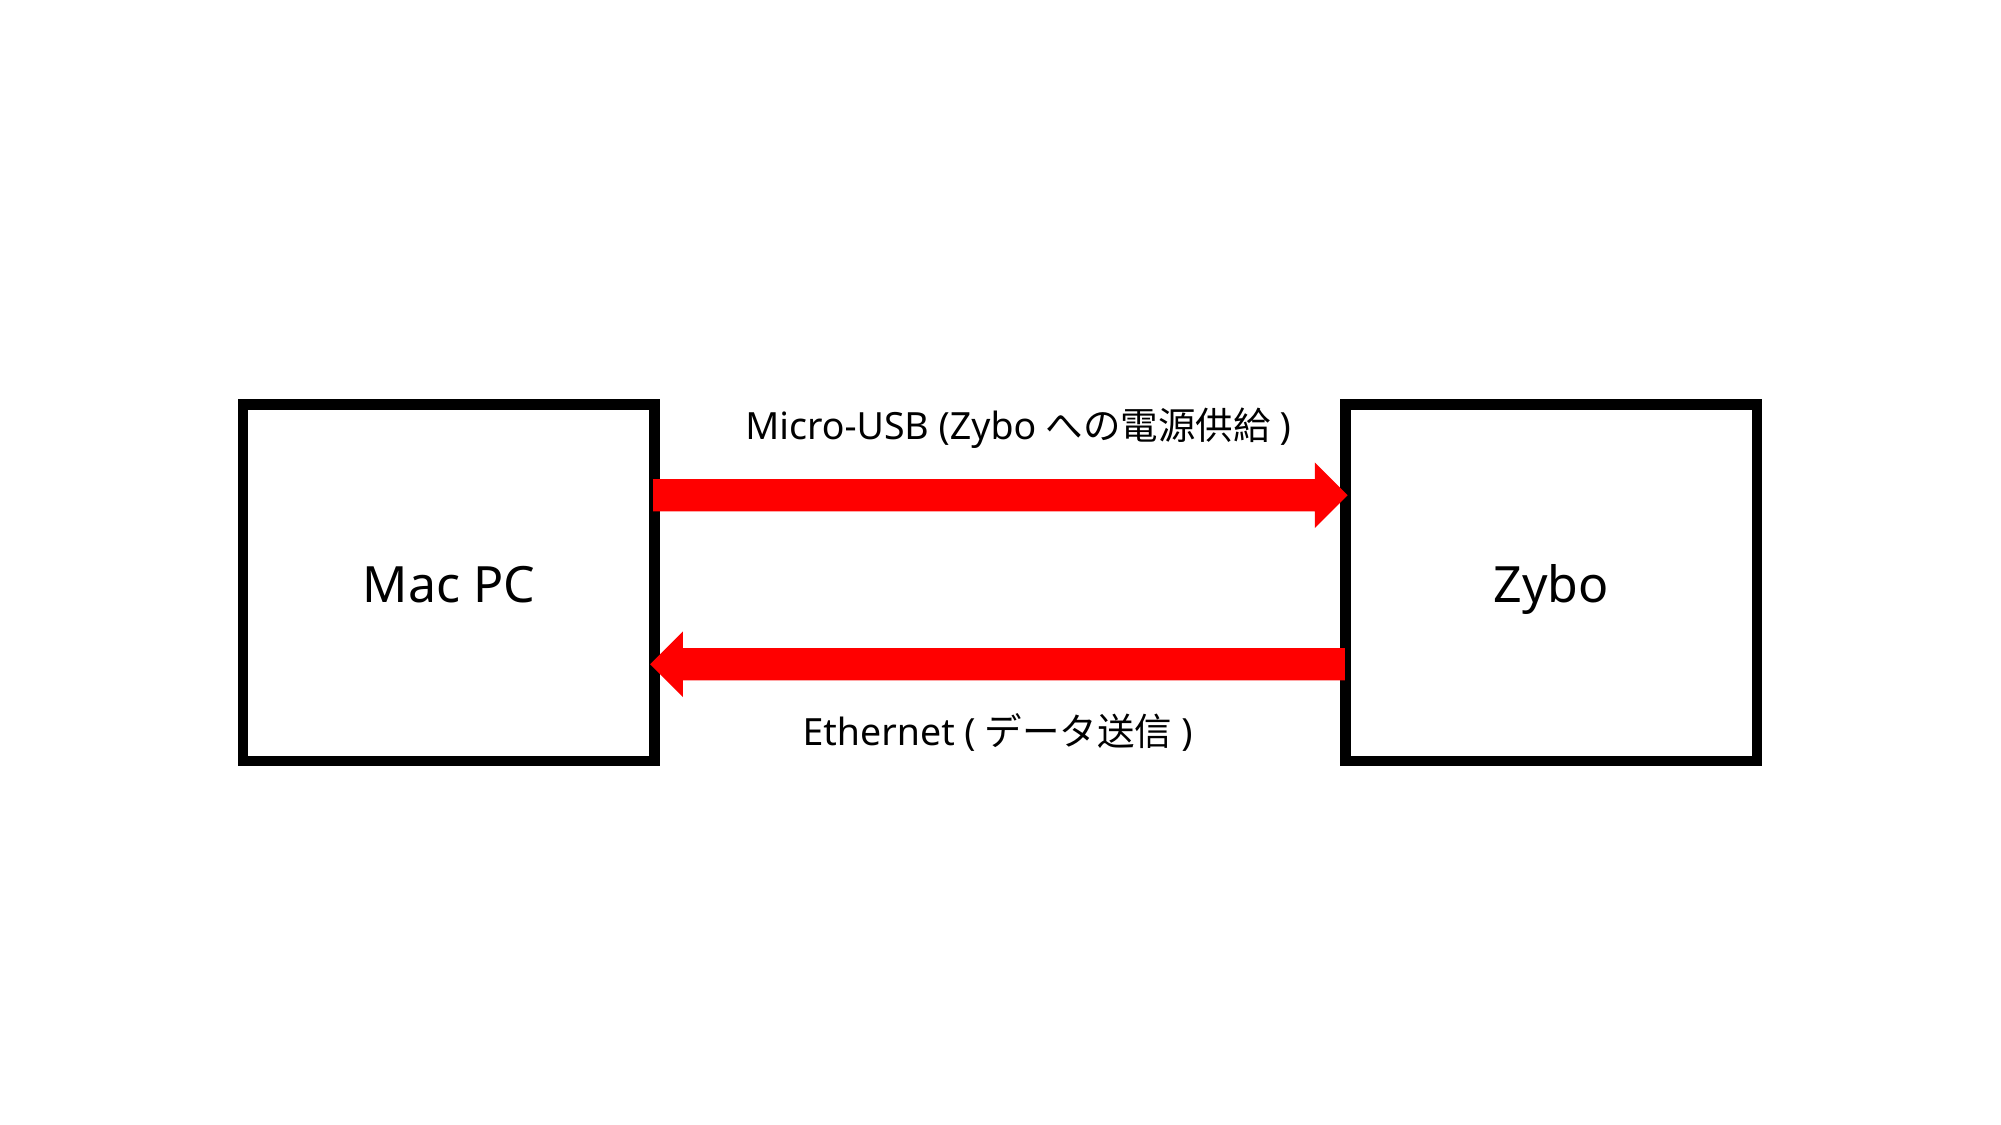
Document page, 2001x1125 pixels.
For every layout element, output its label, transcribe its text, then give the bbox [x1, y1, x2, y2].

text_box Zybo [1344, 403, 1758, 763]
text_box [650, 631, 1345, 698]
text_box [653, 462, 1348, 529]
text_box Micro-USB (Zyboへの電源供給) [726, 394, 1310, 455]
text_box Ethernet (データ送信) [757, 700, 1238, 761]
text_box Mac PC [242, 403, 656, 763]
